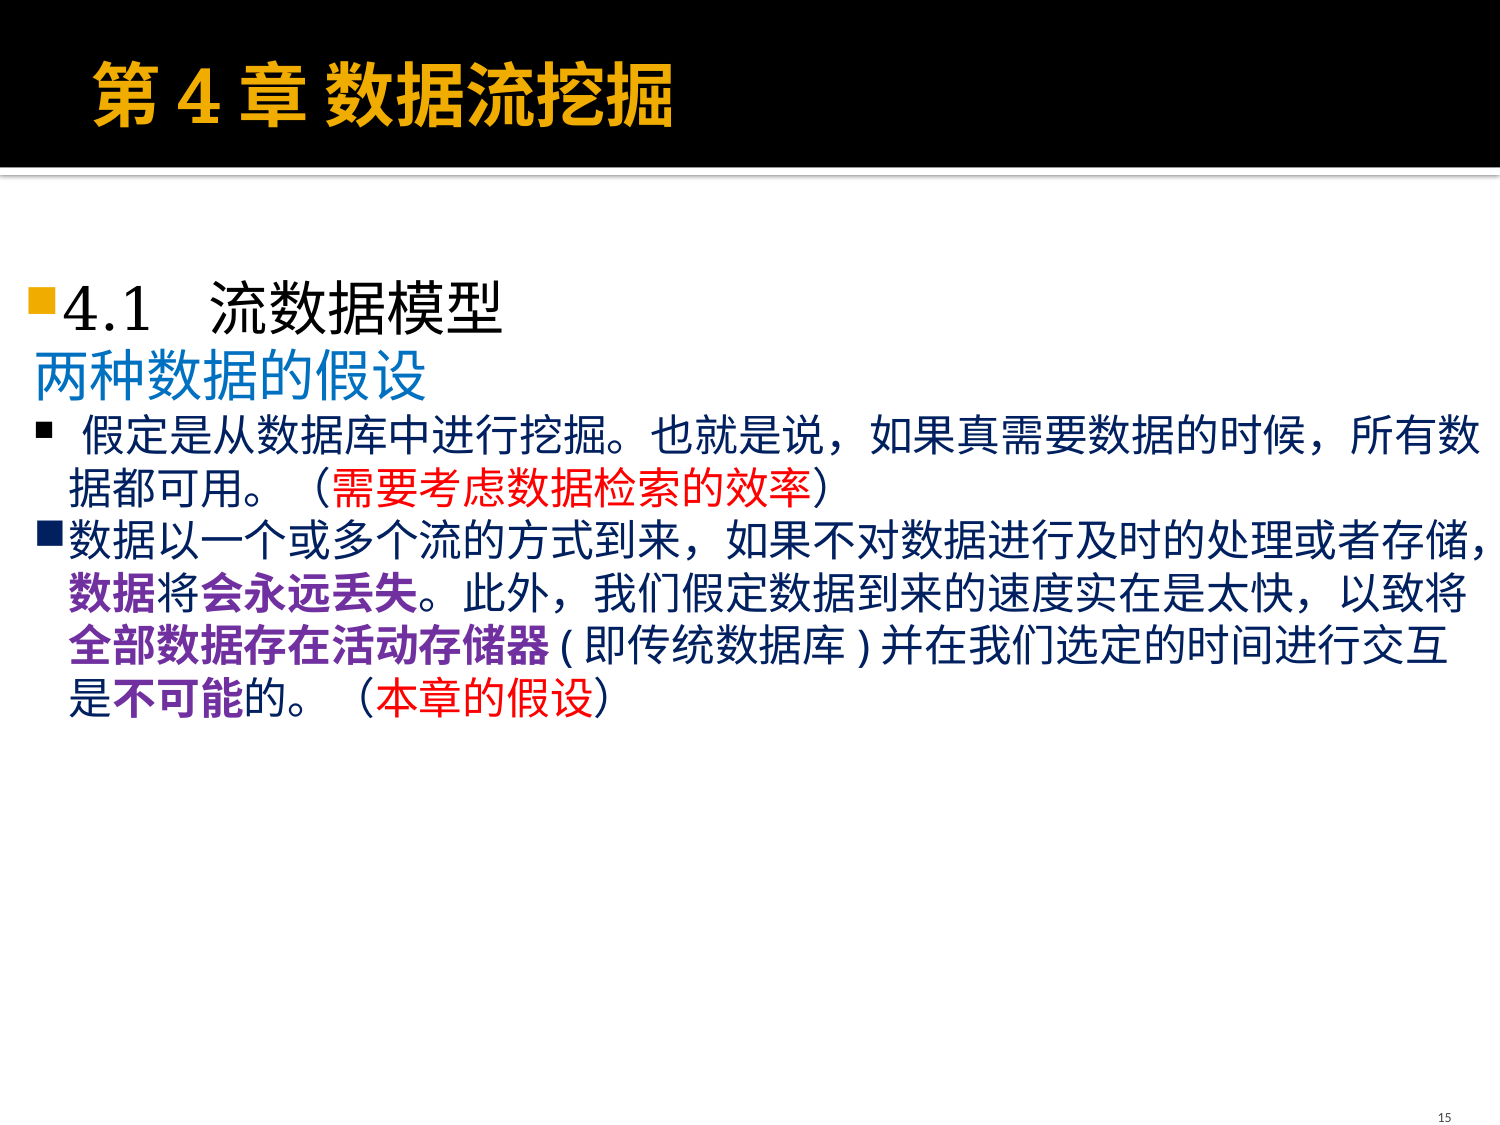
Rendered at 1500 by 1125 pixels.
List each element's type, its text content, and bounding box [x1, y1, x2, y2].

slide_number 15 [1345, 1080, 1467, 1125]
text_box 两种数据的假设 假定是从数据库中进行挖掘。也就是说，如果真需要数据的时候，所有数据都可用。（需要考虑数据检索的效率） 数据以一个或多个流的方式到来，如果不对数据进行及时的处理或者存储，数据将会永远丢失。此外，我们假定数据到来的速度实在是太快，以致将全部数据存在活动存储器(即传统数据库)并在我们选定的时间进行交互是不可能的。（本章的假设） [18, 333, 1500, 783]
list 4.1 流数据模型 [0, 256, 1491, 951]
title 第4章 数据流挖掘 [75, 12, 1425, 175]
